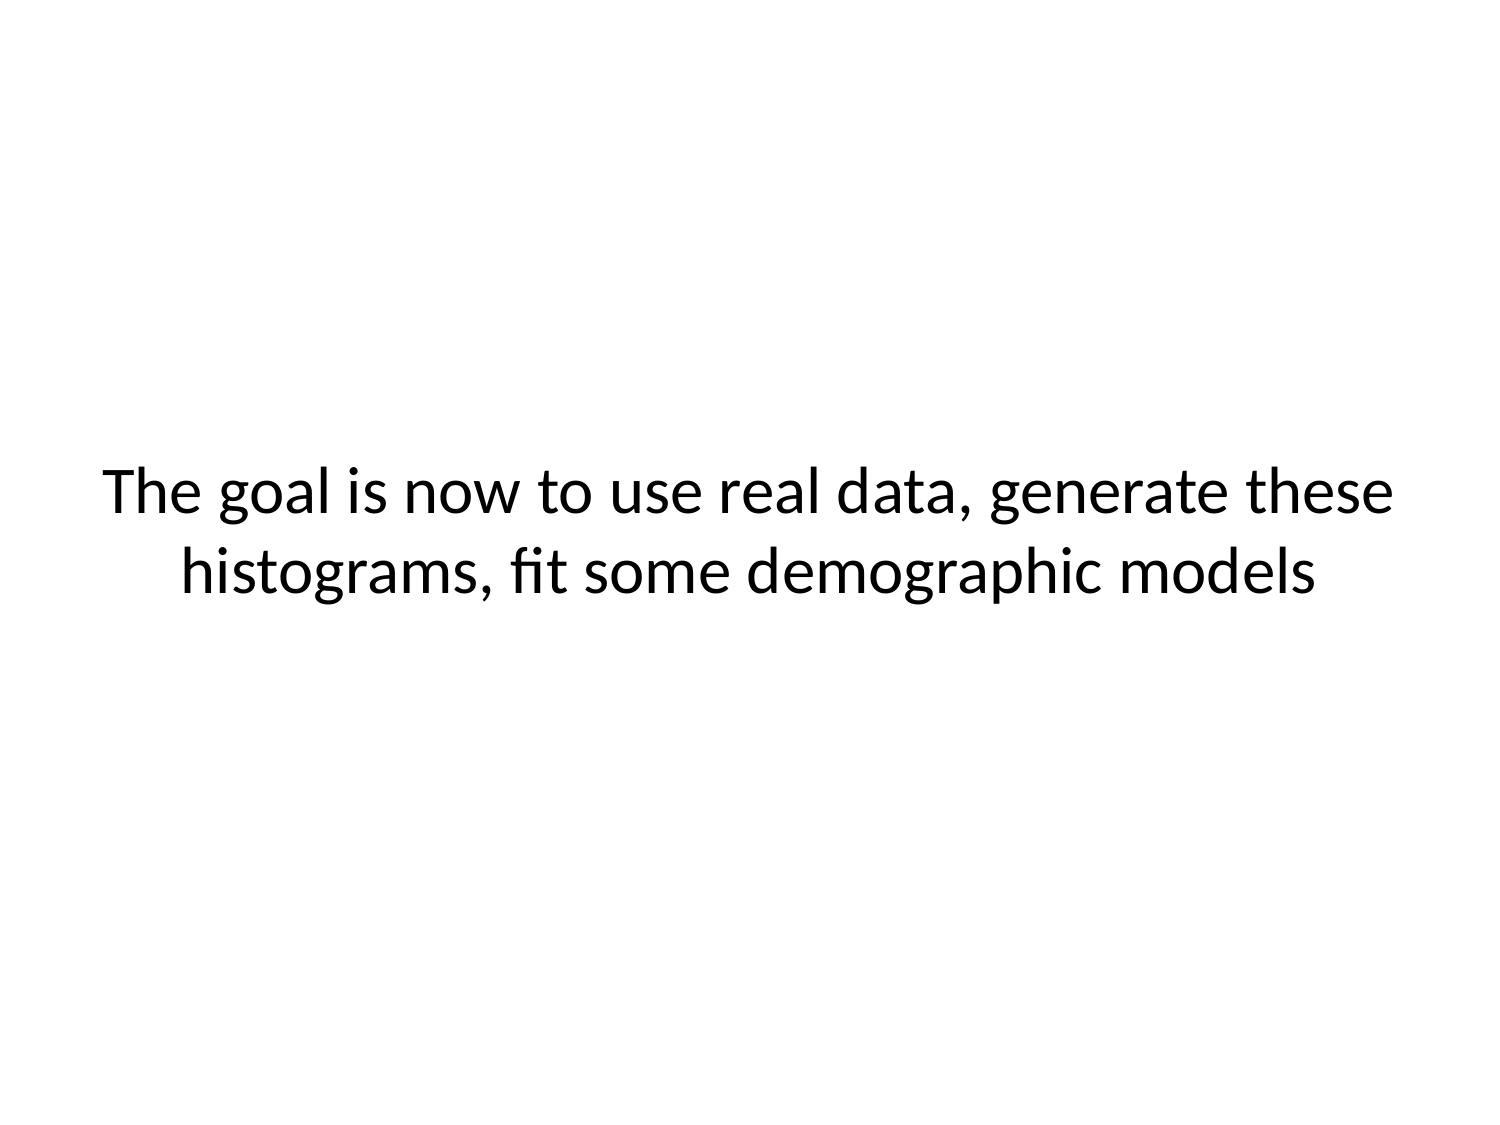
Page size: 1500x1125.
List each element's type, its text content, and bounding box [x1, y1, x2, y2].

title The goal is now to use real data, generate these histograms, fit some demographic models [75, 432, 1425, 621]
